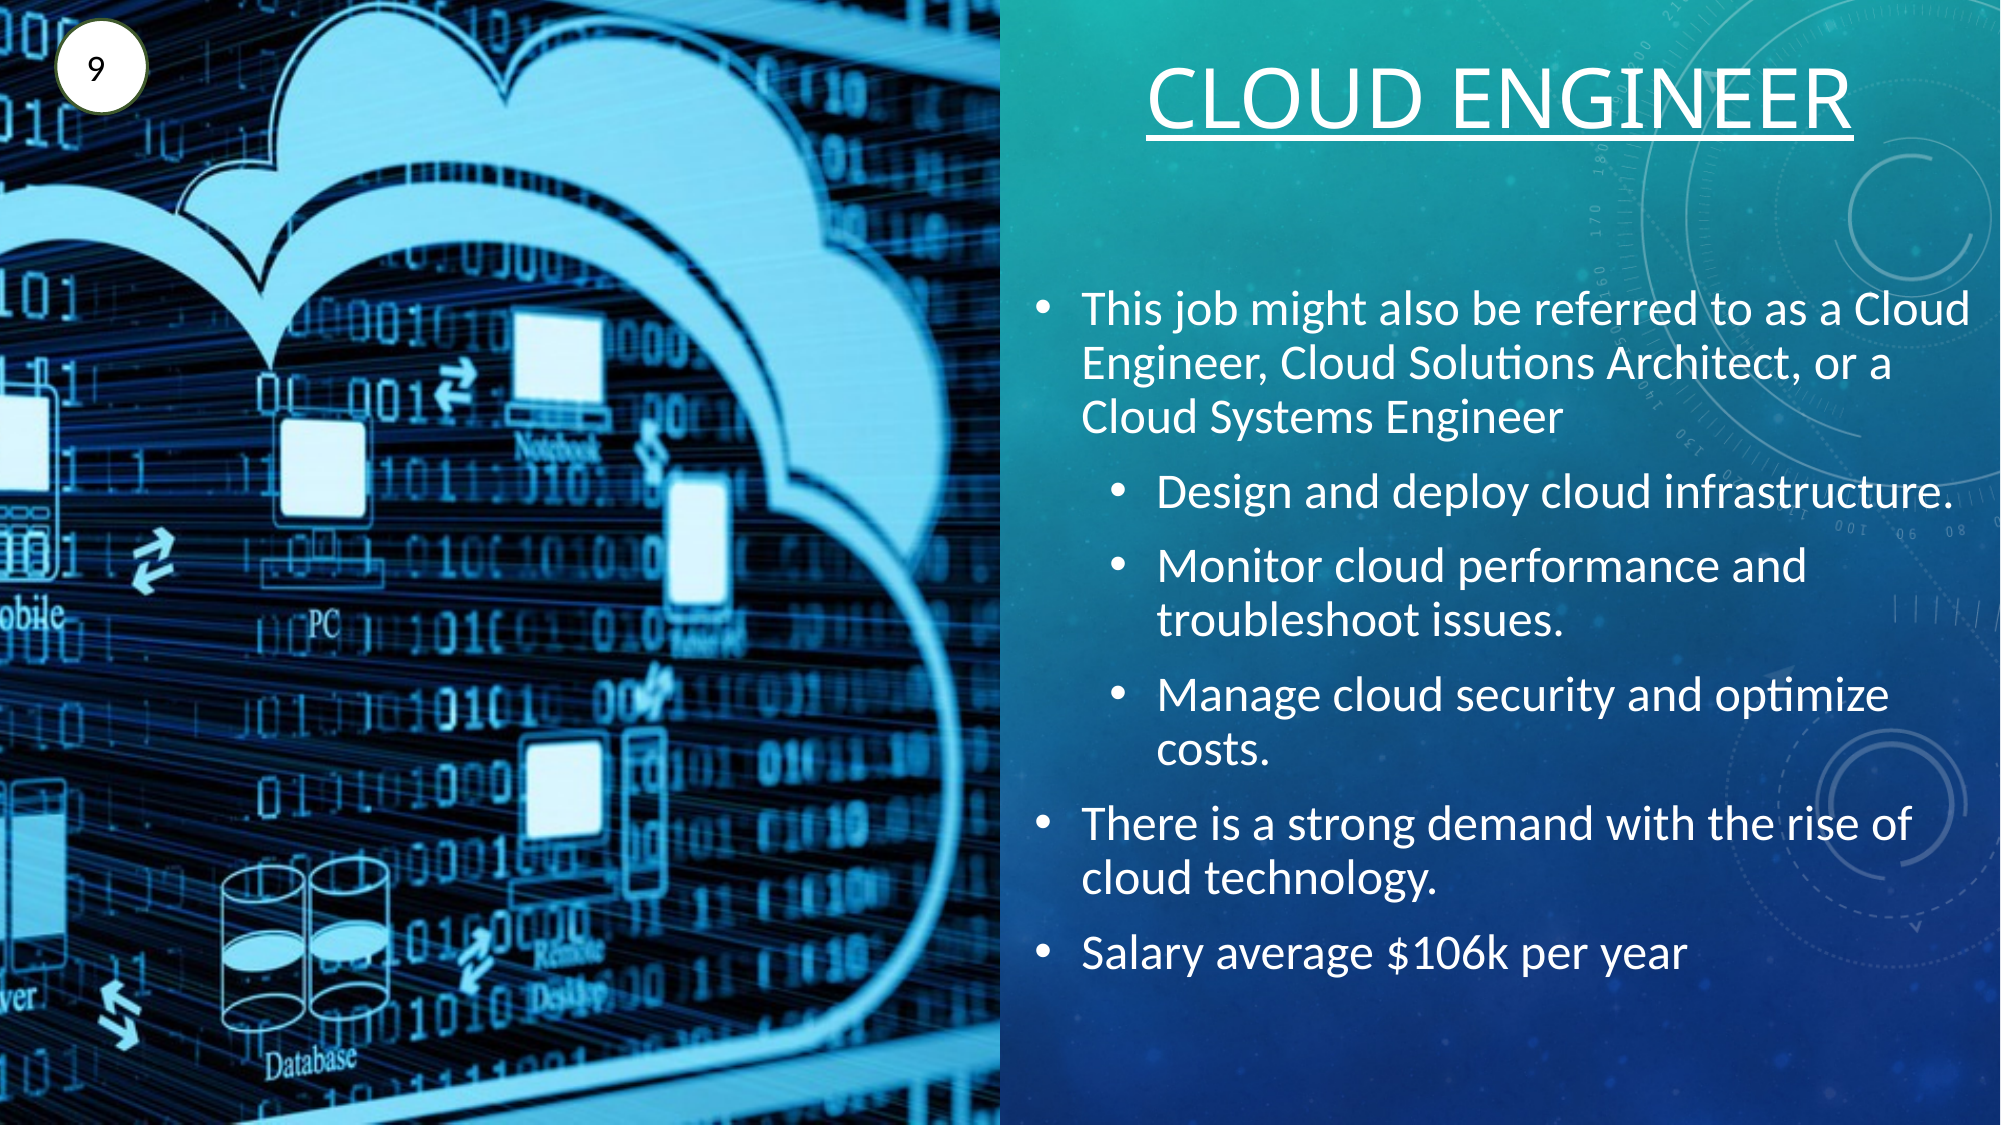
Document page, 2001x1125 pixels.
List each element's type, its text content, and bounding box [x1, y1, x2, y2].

title Cloud Engineer [1001, 0, 2000, 192]
list This job might also be referred to as a Cloud Engineer, Cloud Solutions Architect, or a Cloud Systems Engineer Design and deploy cloud infrastructure. Monitor cloud performance and troubleshoot issues. Manage cloud security and optimize costs. There is a strong demand with the rise of cloud technology. Salary average $106k per year [1019, 191, 2000, 1125]
picture [0, 0, 1019, 1125]
